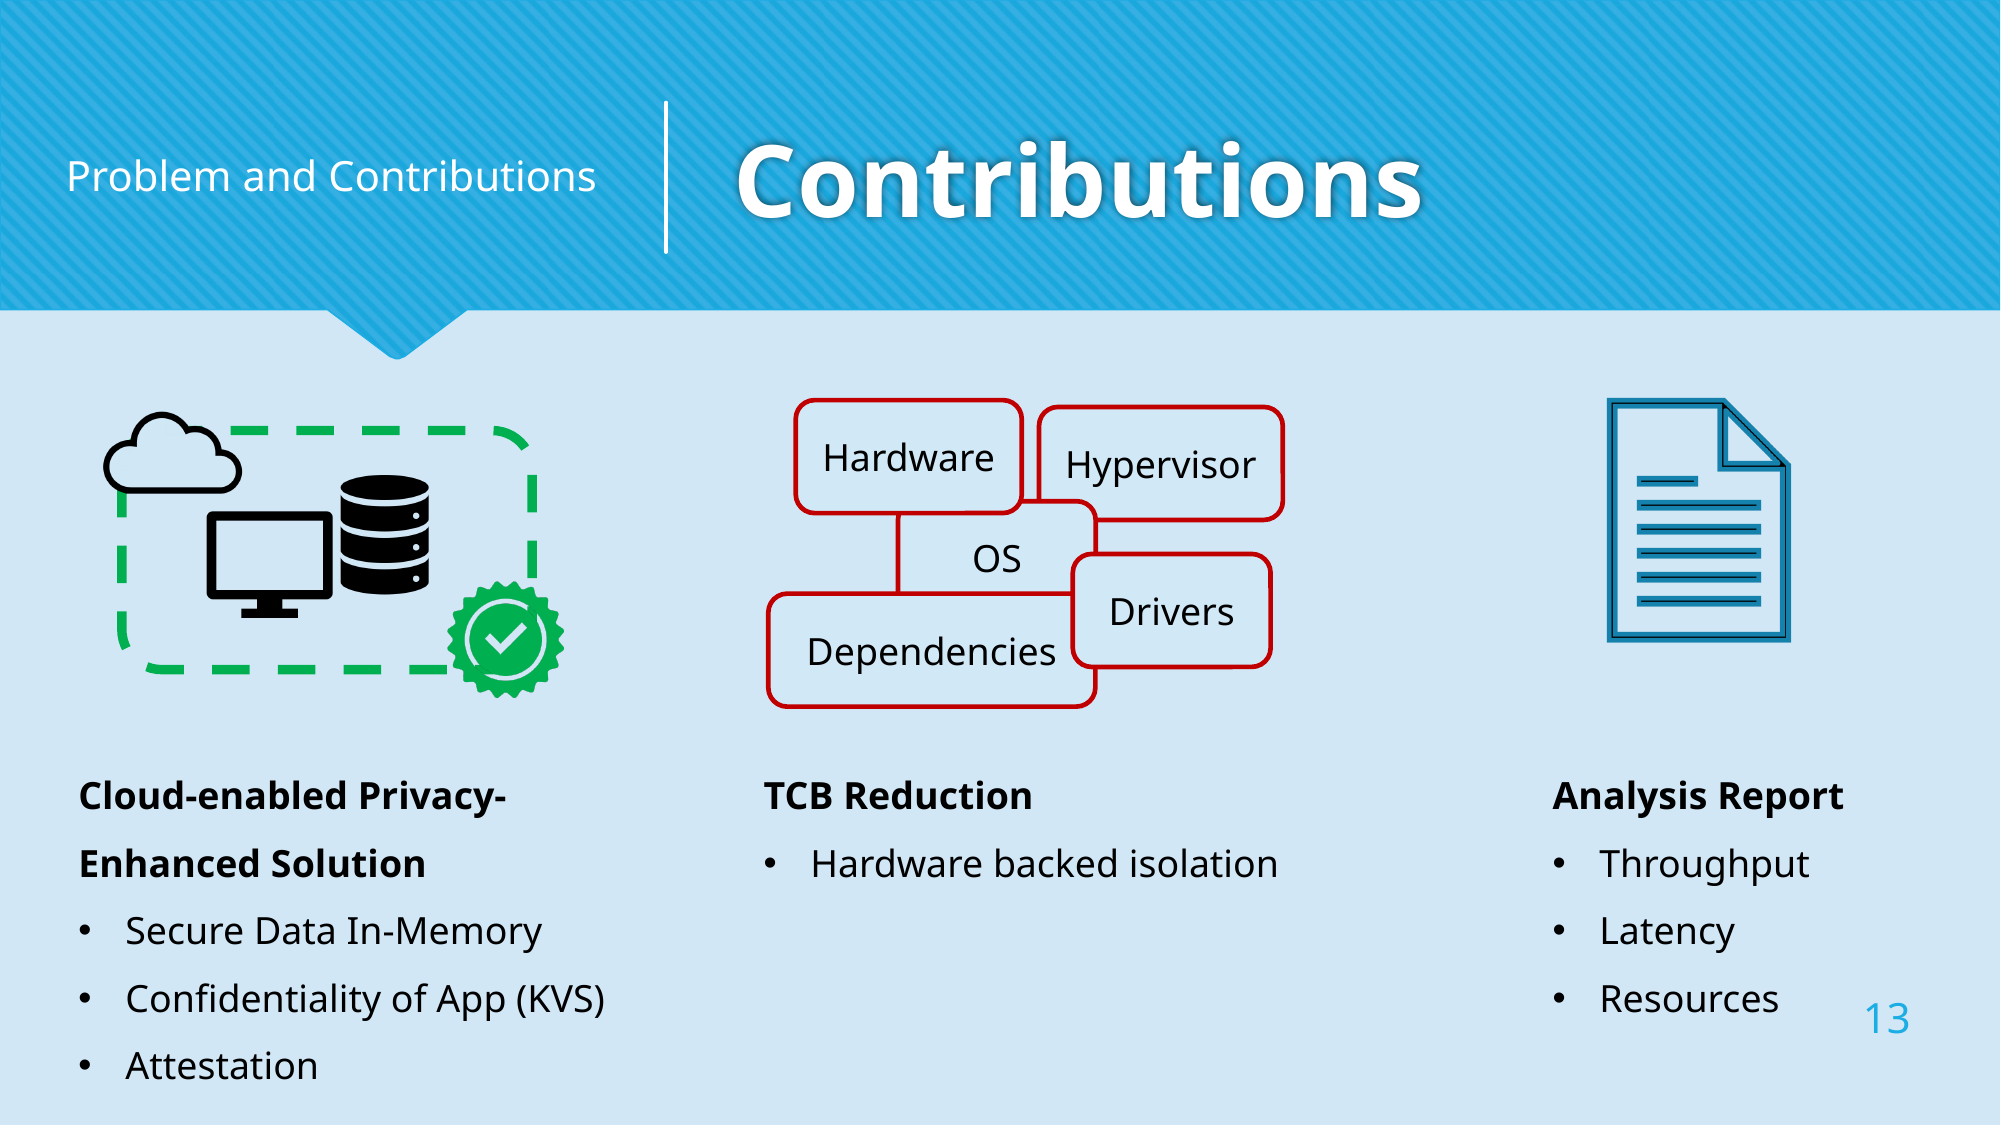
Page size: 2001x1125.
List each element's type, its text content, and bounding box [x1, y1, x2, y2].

text_box Dependencies [767, 592, 1097, 708]
text_box Hardware [794, 398, 1024, 515]
text_box Hypervisor [1037, 405, 1285, 522]
text_box [249, 430, 533, 564]
title Contributions [718, 74, 1863, 282]
text_box OS [896, 499, 1098, 592]
text_box [121, 528, 430, 670]
text_box Drivers [1071, 552, 1272, 669]
text_box Analysis Report Throughput Latency Resources [1537, 742, 1860, 1027]
text_box TCB Reduction Hardware backed isolation [748, 742, 1295, 937]
picture [1554, 376, 1843, 664]
text_box Cloud-enabled Privacy-Enhanced Solution Secure Data In-Memory Confidentiality of App (KVS) Attestation [63, 742, 674, 1095]
text_box Problem and Contributions [31, 74, 612, 282]
slide_number 13 [1751, 970, 1926, 1051]
picture [97, 377, 582, 715]
